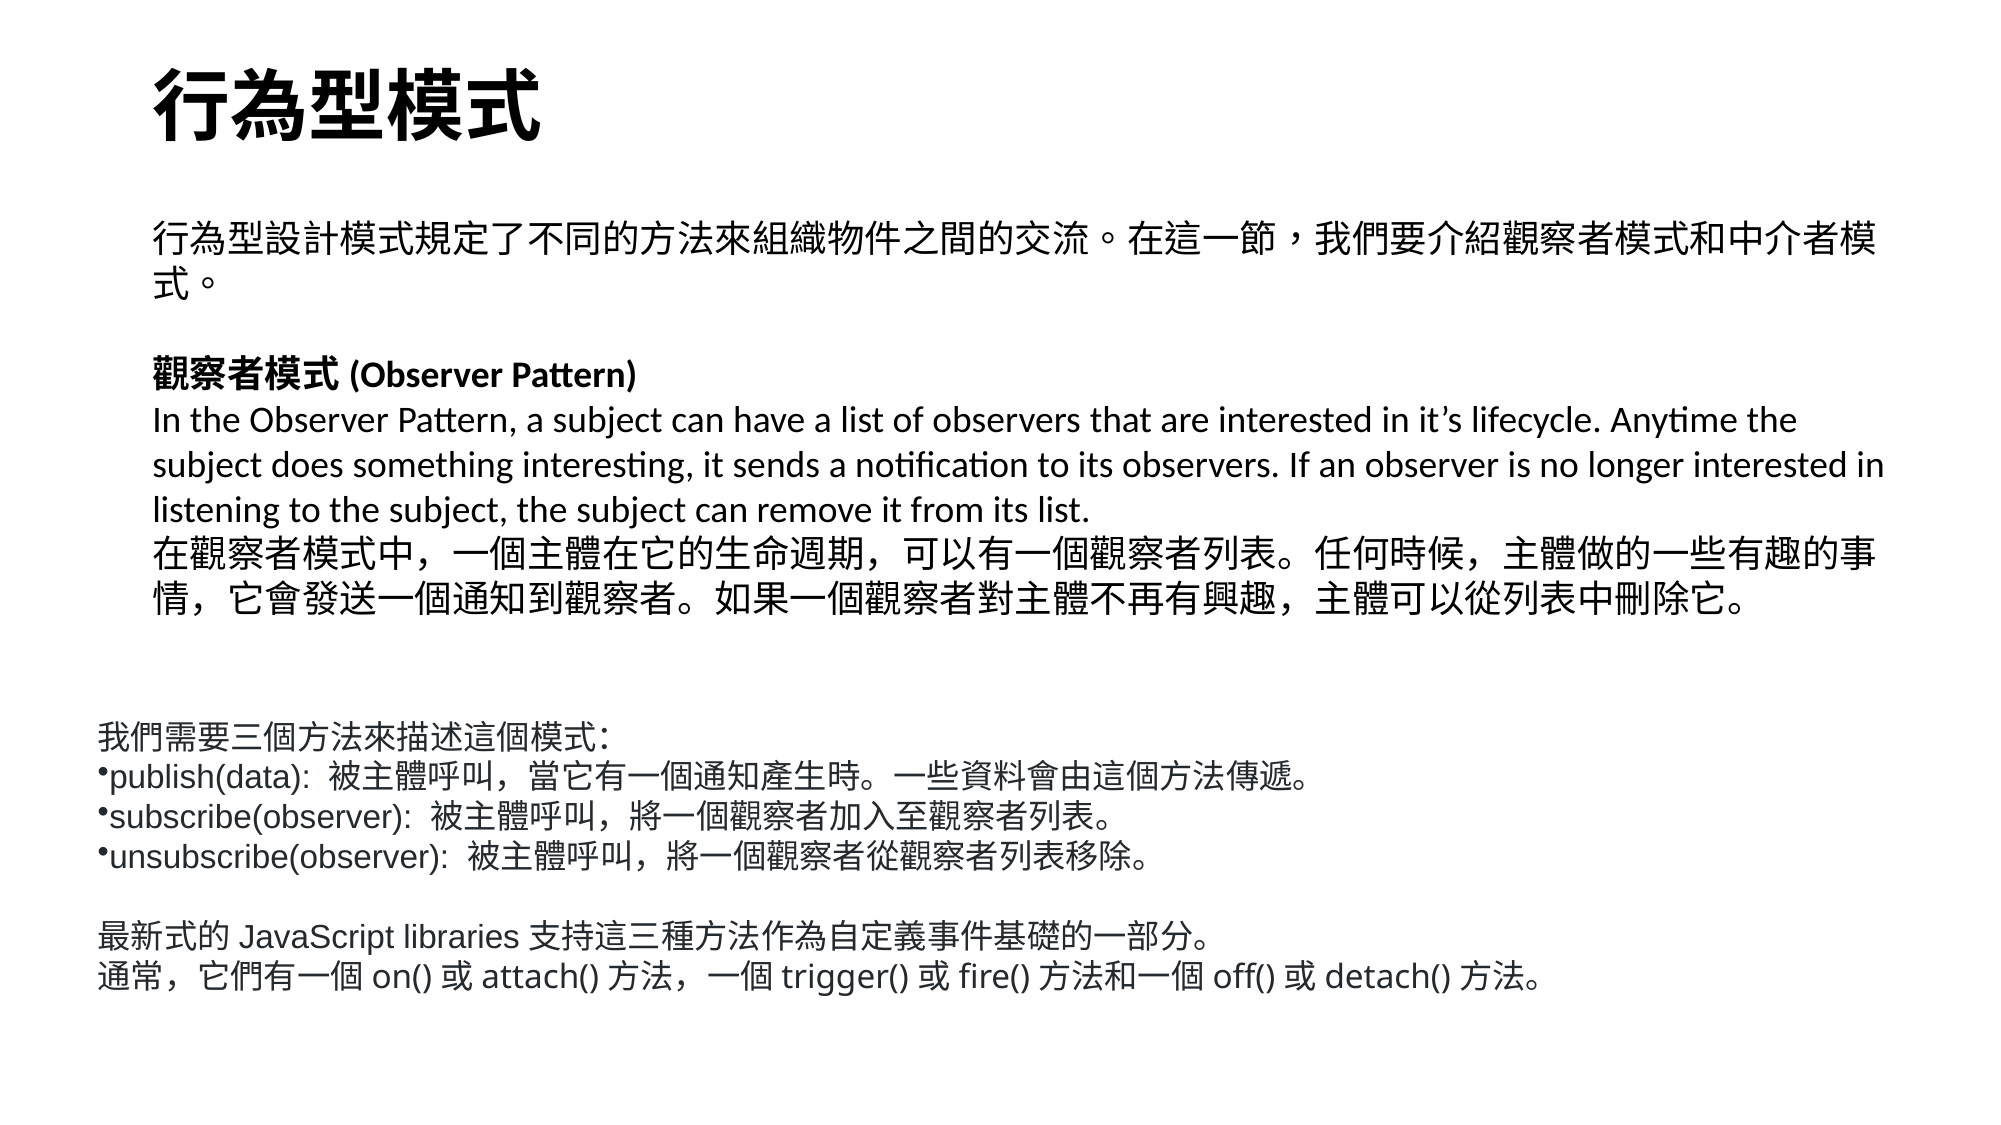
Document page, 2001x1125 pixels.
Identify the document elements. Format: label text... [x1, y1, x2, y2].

text_box 行為型設計模式規定了不同的方法來組織物件之間的交流。在這一節，我們要介紹觀察者模式和中介者模式。 觀察者模式(Observer Pattern) In the Observer Pattern, a subject can have a list of observers that are interested in it’s lifecycle. Anytime the subject does something interesting, it sends a notification to its observers. If an observer is no longer interested in listening to the subject, the subject can remove it from its list. 在觀察者模式中，一個主體在它的生命週期，可以有一個觀察者列表。任何時候，主體做的一些有趣的事情，它會發送一個通知到觀察者。如果一個觀察者對主體不再有興趣，主體可以從列表中刪除它。 [137, 207, 1927, 672]
text_box 我們需要三個方法來描述這個模式： publish(data): 被主體呼叫，當它有一個通知產生時。一些資料會由這個方法傳遞。 subscribe(observer): 被主體呼叫，將一個觀察者加入至觀察者列表。 unsubscribe(observer): 被主體呼叫，將一個觀察者從觀察者列表移除。 最新式的JavaScript libraries支持這三種方法作為自定義事件基礎的一部分。 通常，它們有一個on()或attach()方法，一個trigger()或fire()方法和一個off()或detach()方法。 [97, 715, 1559, 996]
title 行為型模式 [137, 59, 1863, 160]
